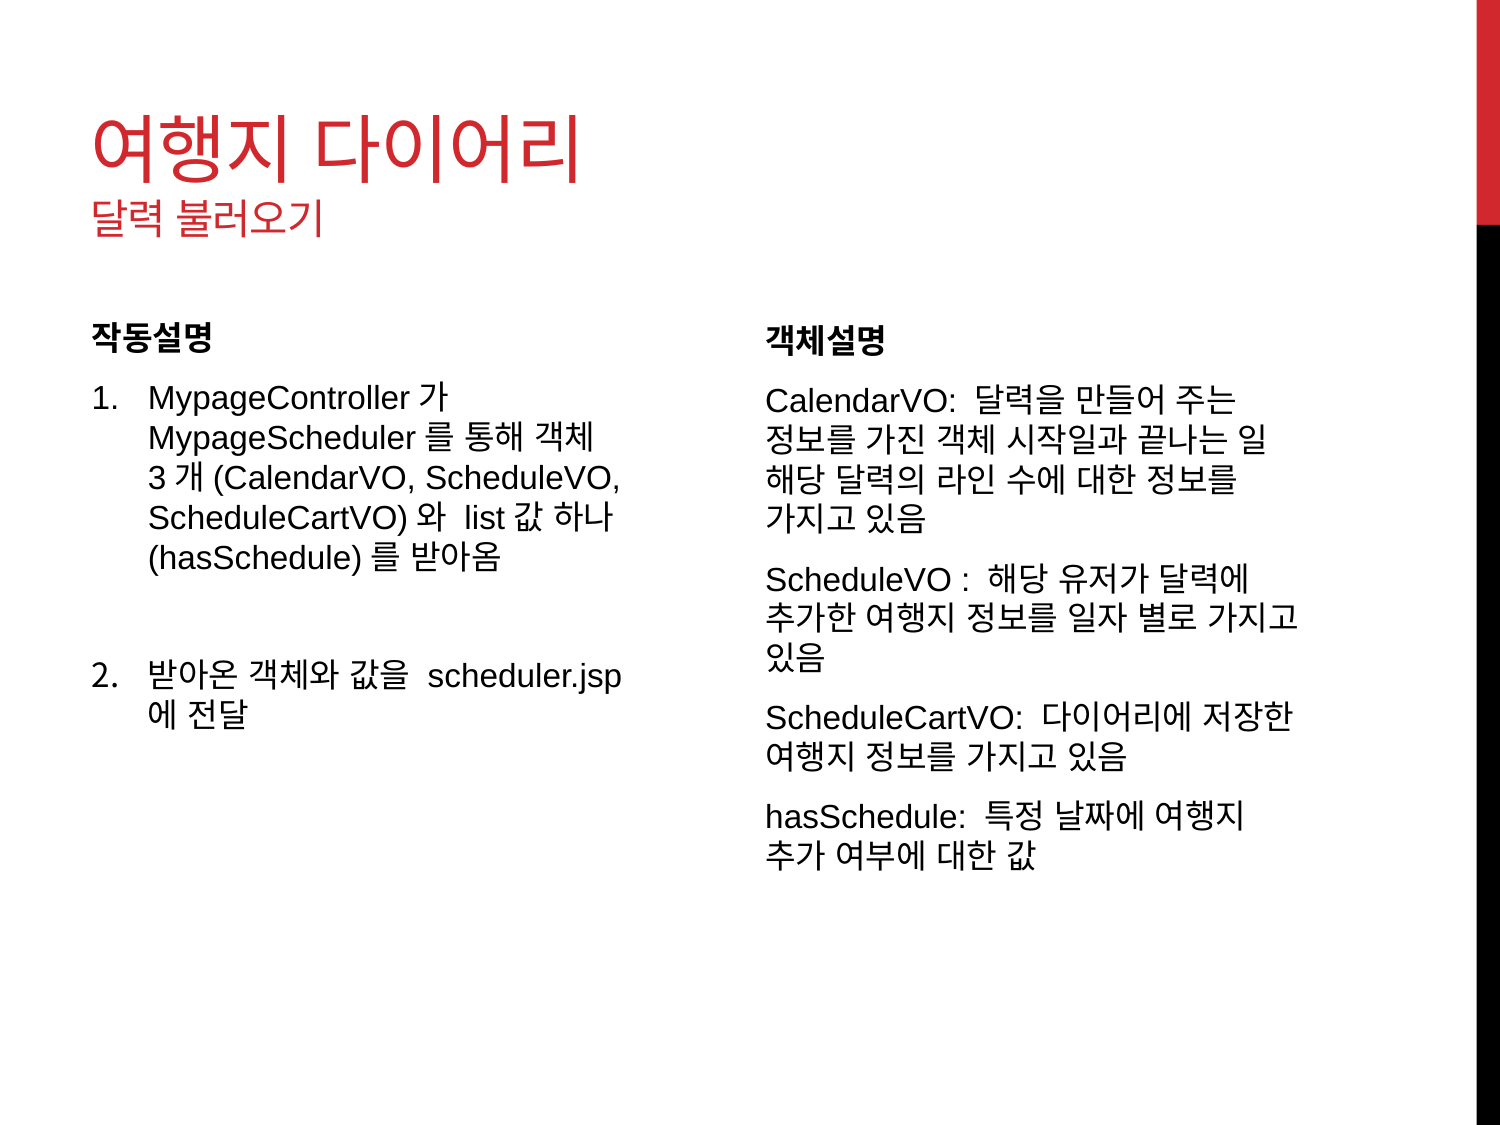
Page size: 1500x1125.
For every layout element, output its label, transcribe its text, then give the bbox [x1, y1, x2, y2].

title 여행지 다이어리 달력 불러오기 [75, 25, 1025, 250]
text_box 객체설명 CalendarVO: 달력을 만들어 주는 정보를 가진 객체 시작일과 끝나는 일 해당 달력의 라인 수에 대한 정보를 가지고 있음 ScheduleVO : 해당 유저가 달력에 추가한 여행지 정보를 일자 별로 가지고 있음 ScheduleCartVO: 다이어리에 저장한 여행지 정보를 가지고 있음 hasSchedule: 특정 날짜에 여행지 추가 여부에 대한 값 [750, 312, 1322, 1030]
list 작동설명 MypageController가 MypageScheduler를 통해 객체 3개(CalendarVO, ScheduleVO, ScheduleCartVO)와 list값 하나(hasSchedule)를 받아옴 받아온 객체와 값을 scheduler.jsp에 전달 [76, 309, 644, 1028]
